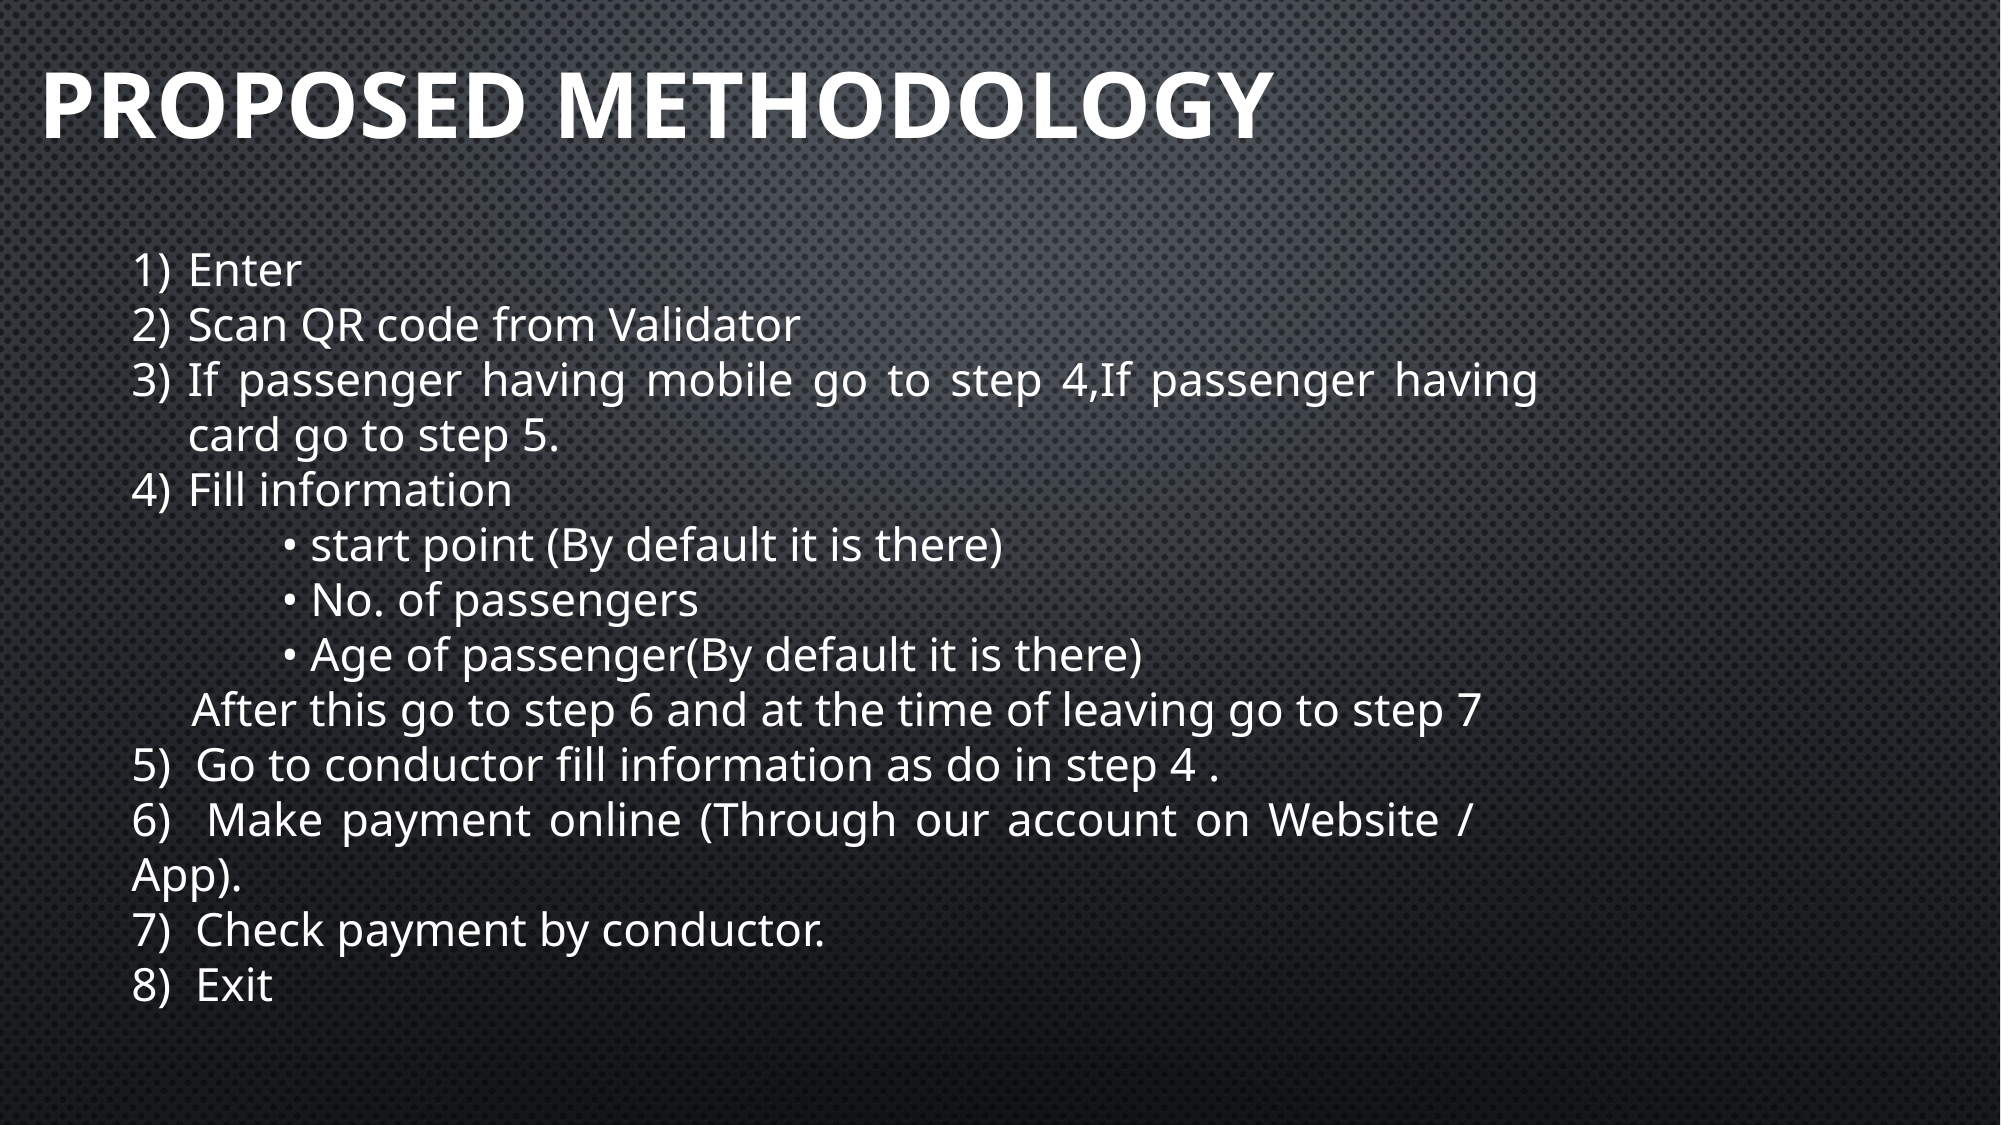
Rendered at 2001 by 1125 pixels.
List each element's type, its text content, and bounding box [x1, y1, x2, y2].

text_box Enter Scan QR code from Validator If passenger having mobile go to step 4,If passenger having card go to step 5. Fill information • start point (By default it is there) • No. of passengers • Age of passenger(By default it is there) After this go to step 6 and at the time of leaving go to step 7 5) Go to conductor fill information as do in step 4 . 6) Make payment online (Through our account on Website / App). 7) Check payment by conductor. 8) Exit [116, 233, 1556, 1018]
text_box PROPOSED METHODOLOGY [0, 39, 2000, 164]
